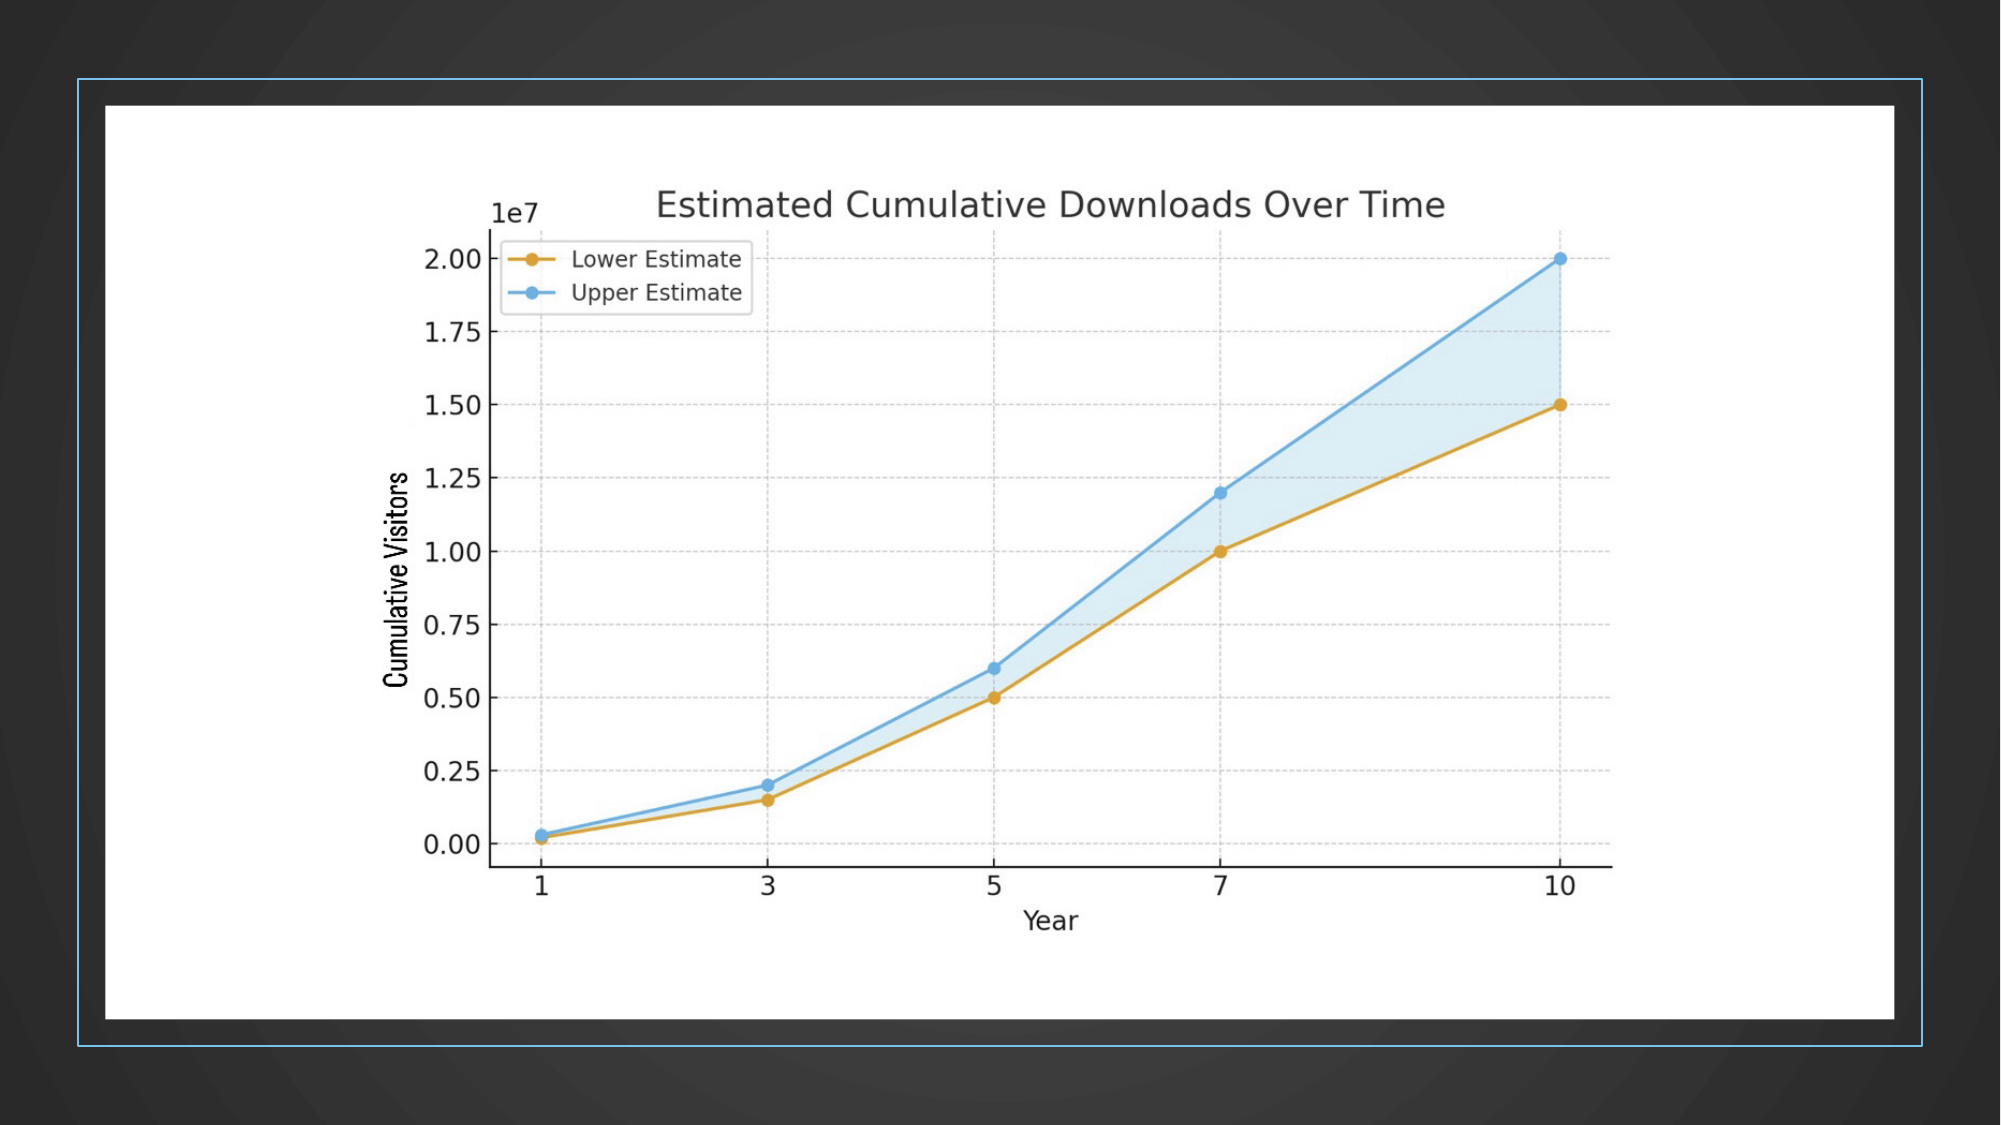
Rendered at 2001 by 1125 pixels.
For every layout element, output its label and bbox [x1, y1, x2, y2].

text_box [0, 0, 2000, 1125]
picture [372, 184, 1627, 940]
text_box [77, 78, 1923, 1047]
text_box [104, 104, 1895, 1021]
